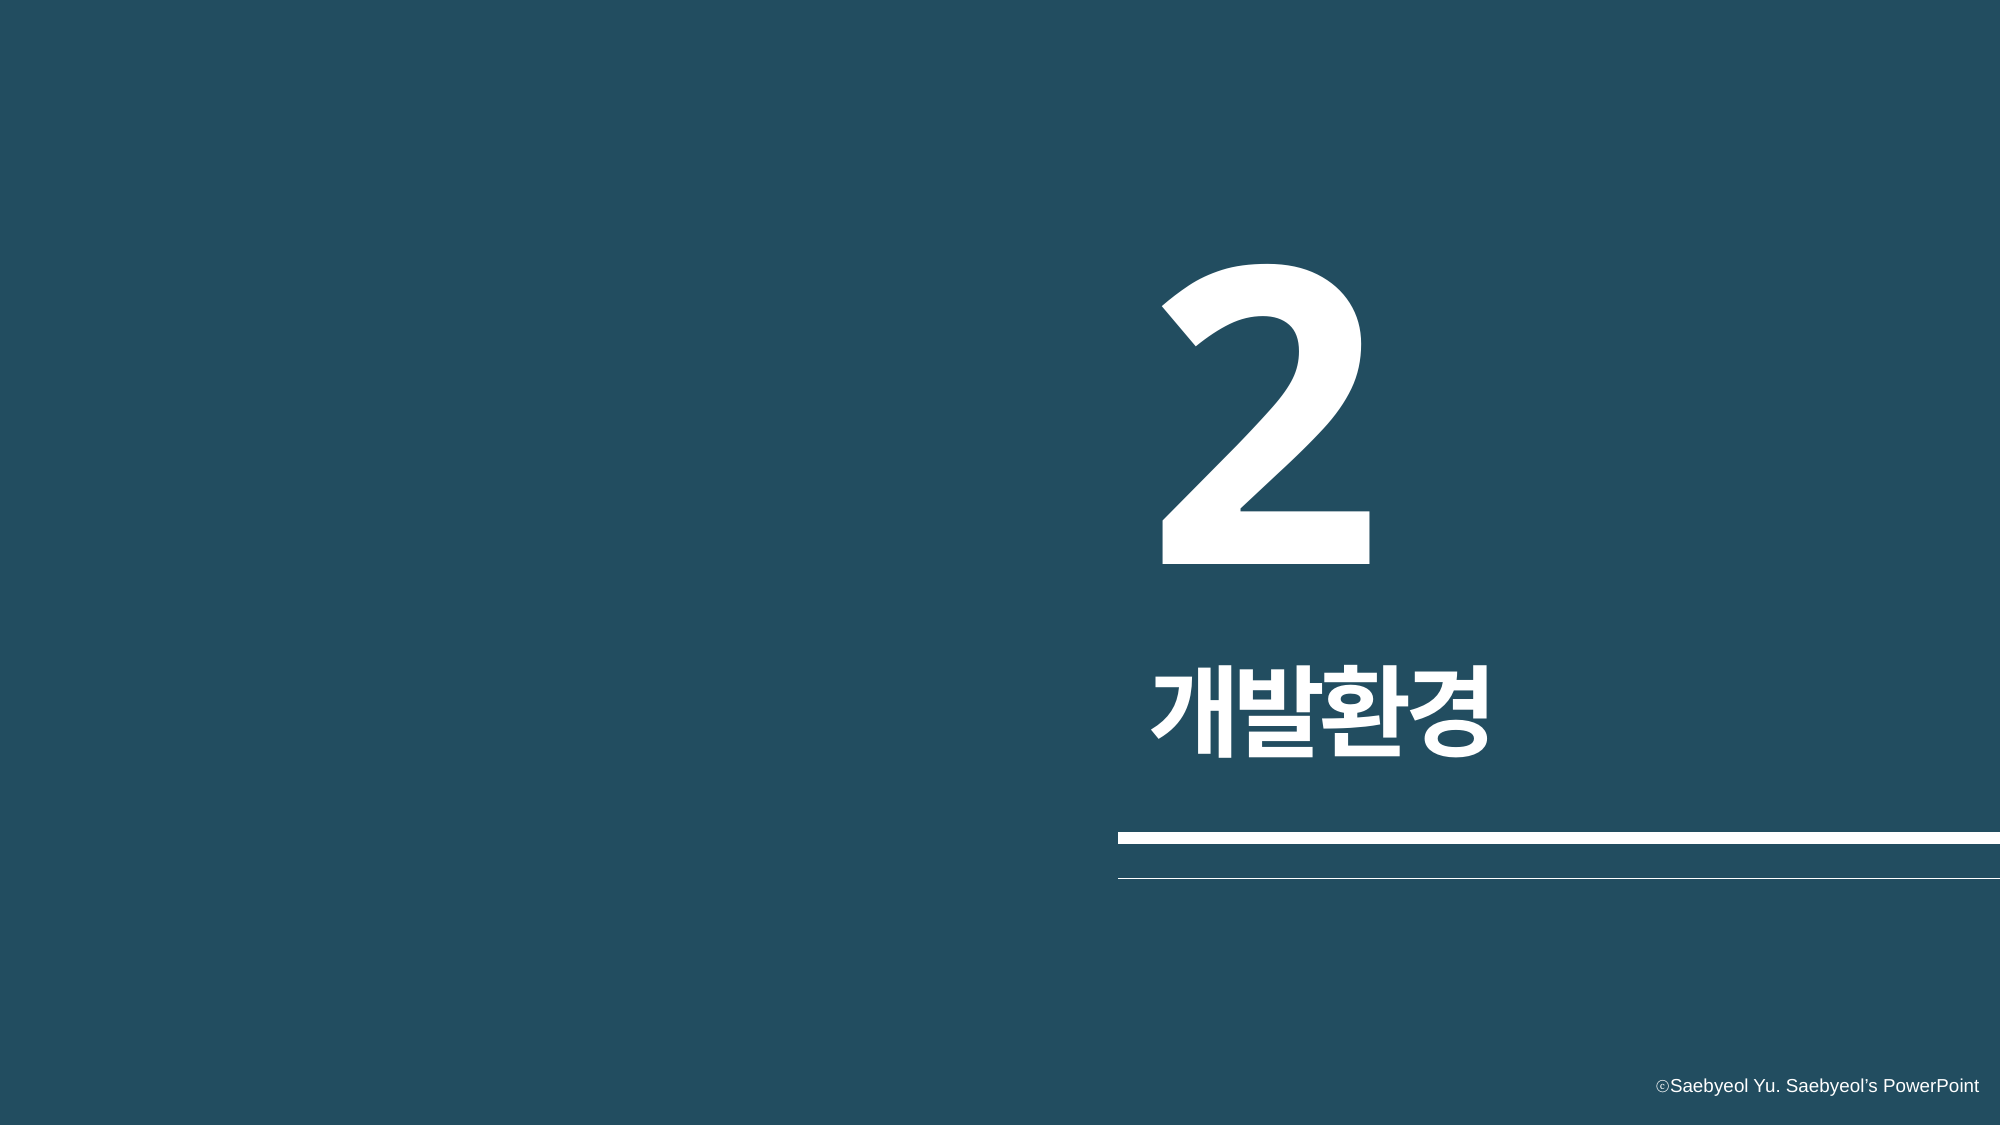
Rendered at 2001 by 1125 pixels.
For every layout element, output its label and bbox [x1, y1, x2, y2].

text_box [1118, 143, 2000, 879]
